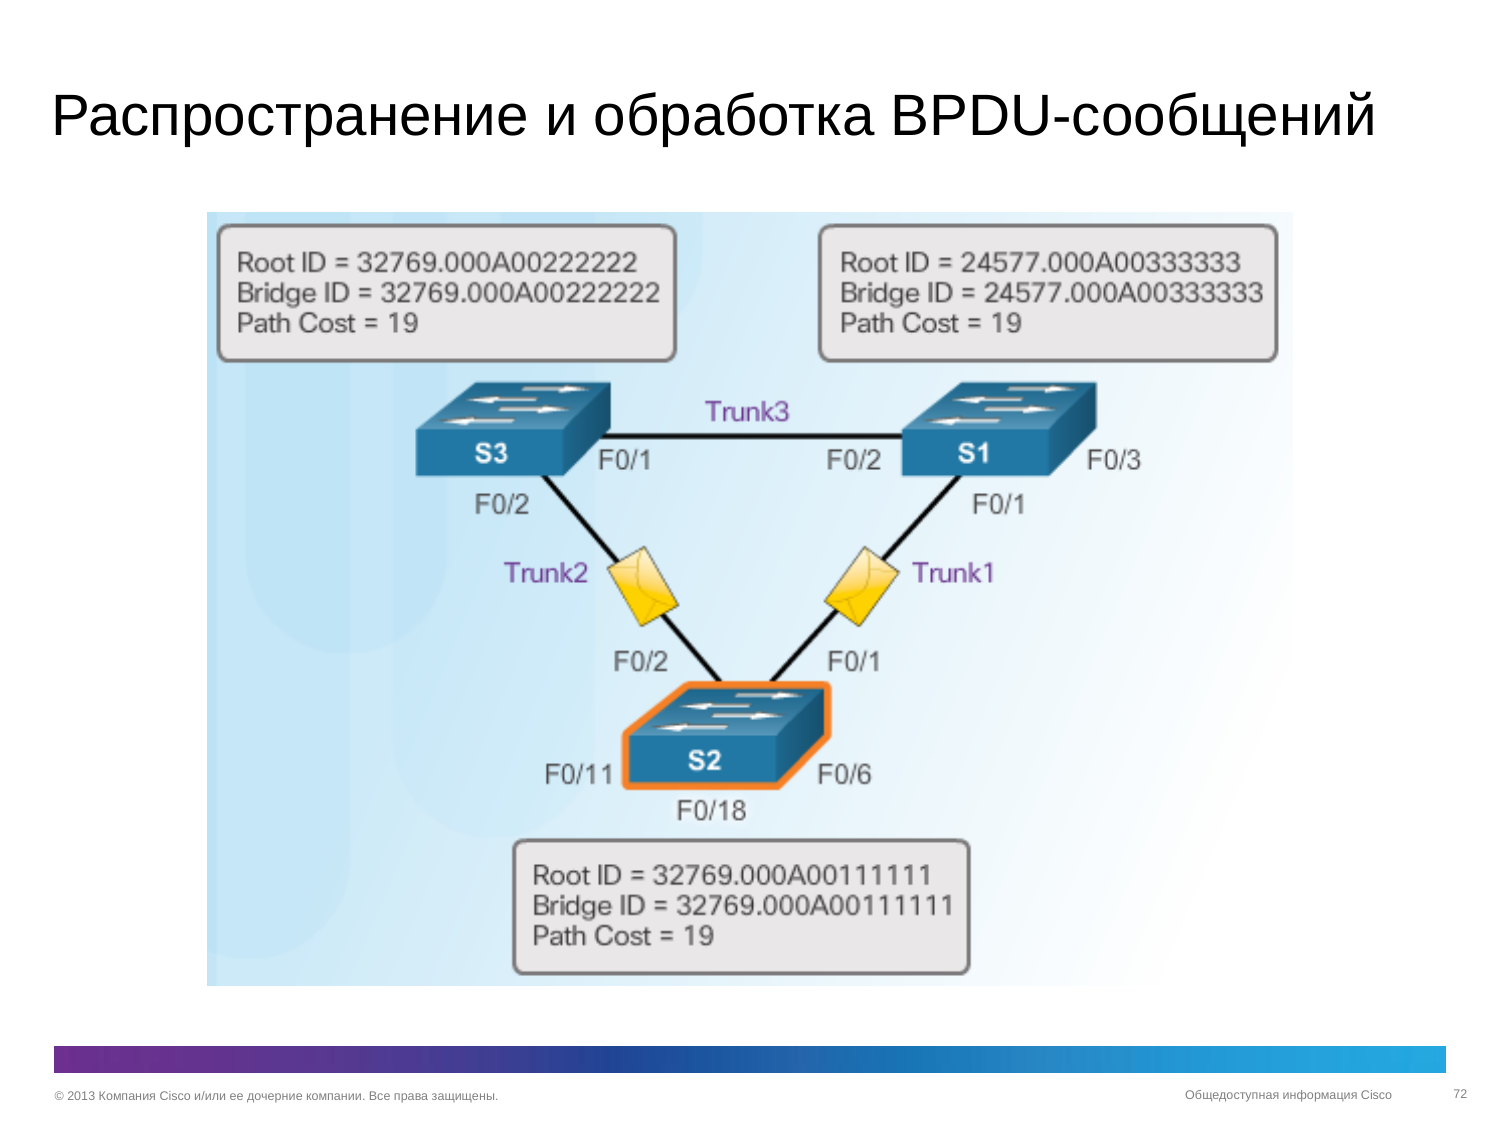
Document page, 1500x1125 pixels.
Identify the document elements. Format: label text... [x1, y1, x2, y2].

picture [54, 1046, 1446, 1073]
picture [206, 212, 1294, 986]
title Распространение и обработка BPDU-сообщений [37, 17, 1447, 155]
